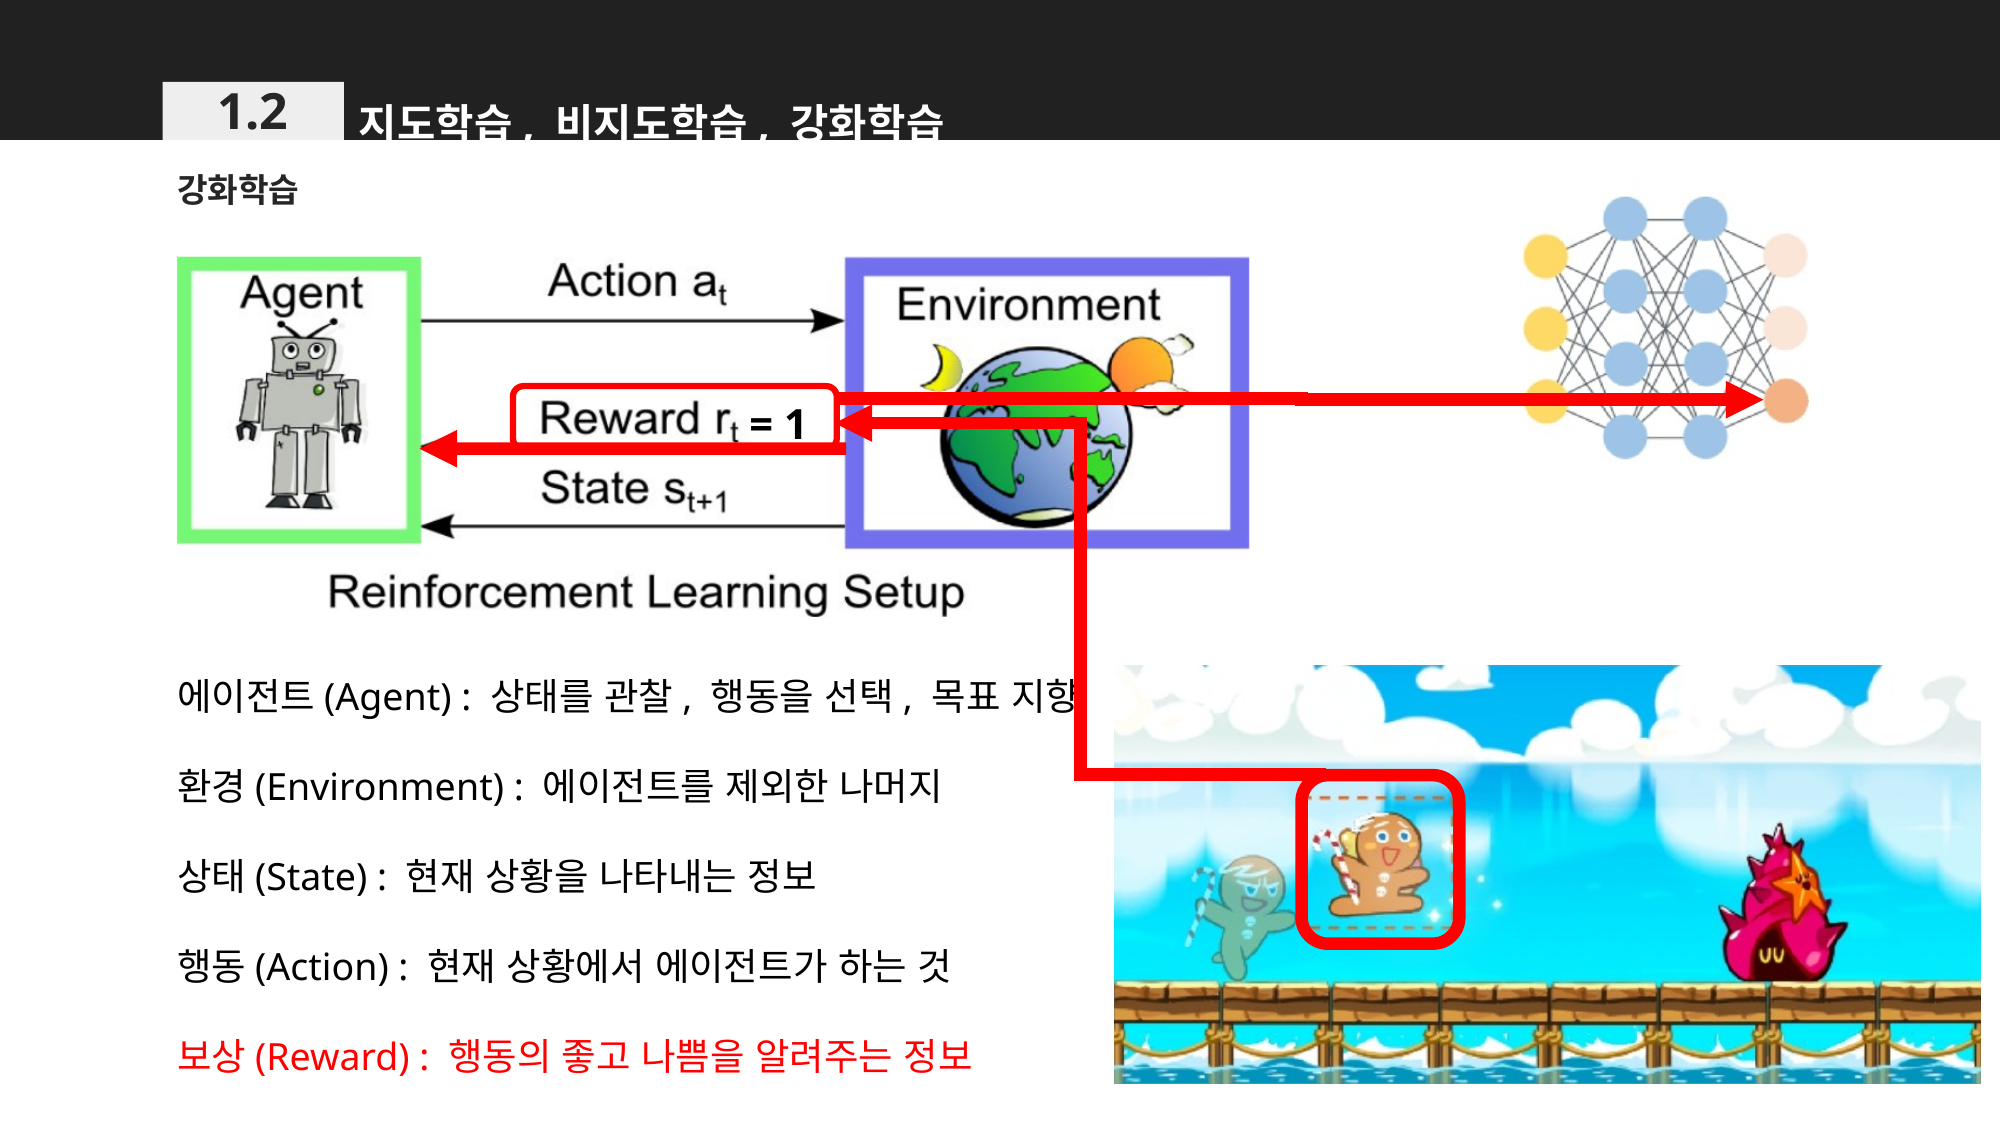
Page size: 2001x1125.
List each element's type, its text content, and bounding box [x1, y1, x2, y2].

text_box [0, 0, 2000, 141]
text_box 1.2 [202, 72, 304, 141]
picture [1114, 665, 1981, 1084]
text_box [161, 81, 202, 141]
text_box [304, 81, 345, 141]
text_box 강화학습 [162, 141, 955, 217]
picture [162, 228, 1260, 619]
text_box 에이전트(Agent) : 상태를 관찰, 행동을 선택, 목표 지향 환경(Environment) : 에이전트를 제외한 나머지 상태(State) : 현재 상황을 나타내는 정보 행동(Action) : 현재 상황에서 에이전트가 하는 것 보상(Reward) : 행동의 좋고 나쁨을 알려주는 정보 [162, 665, 1654, 1086]
picture [1519, 178, 1809, 470]
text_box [834, 423, 1327, 775]
text_box 지도학습, 비지도학습, 강화학습 [343, 65, 1180, 156]
